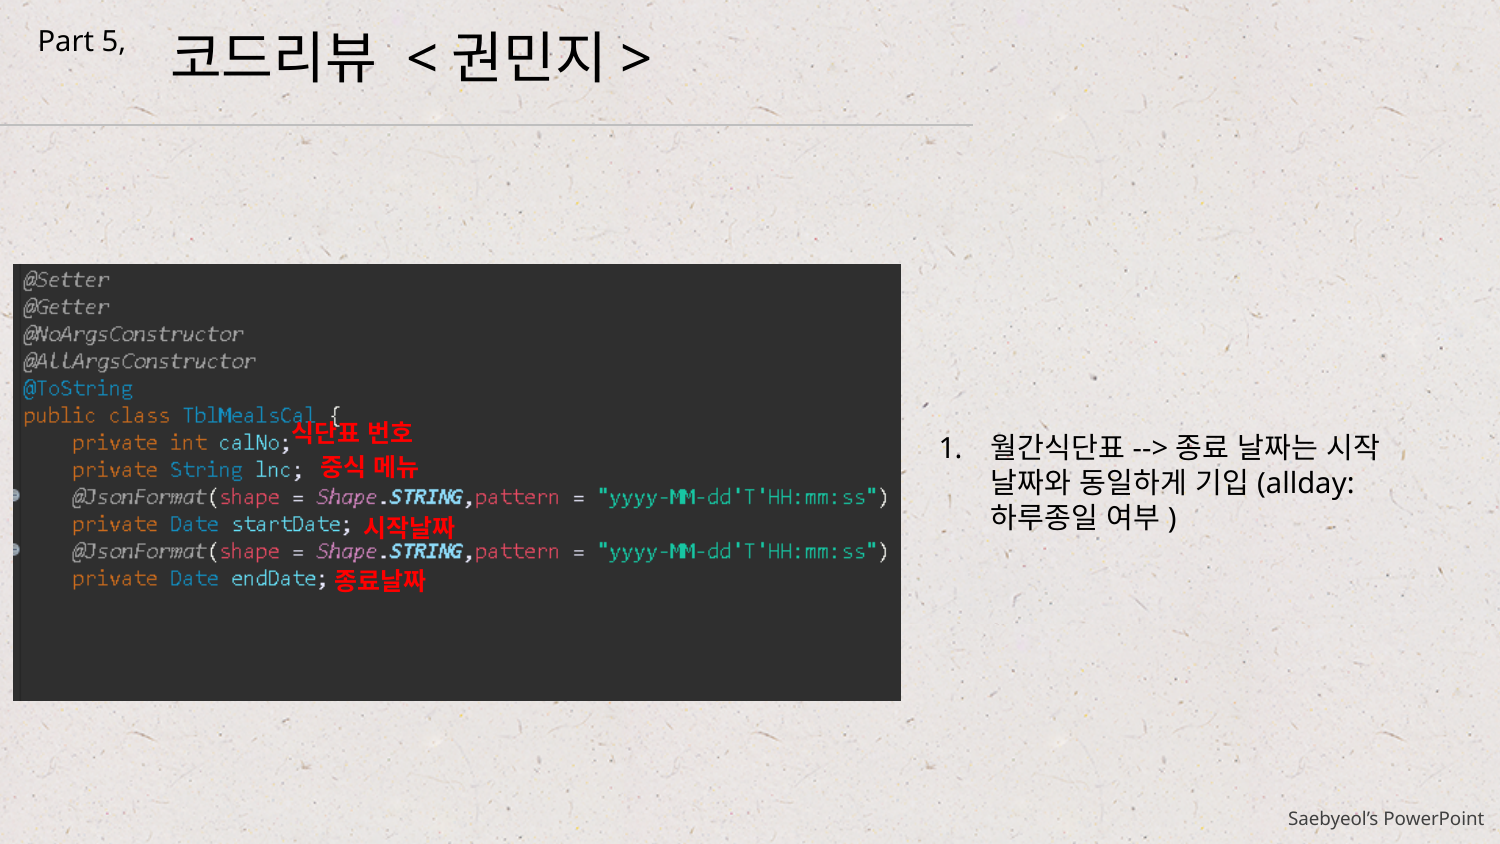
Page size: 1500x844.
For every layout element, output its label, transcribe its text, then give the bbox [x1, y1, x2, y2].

picture [0, 0, 1500, 844]
text_box 코드리뷰 <권민지> [158, 16, 844, 95]
text_box Part 5, [26, 16, 158, 63]
text_box 월간식단표-->종료 날짜는 시작 날짜와 동일하게 기입(allday:하루종일 여부) [906, 414, 1458, 549]
